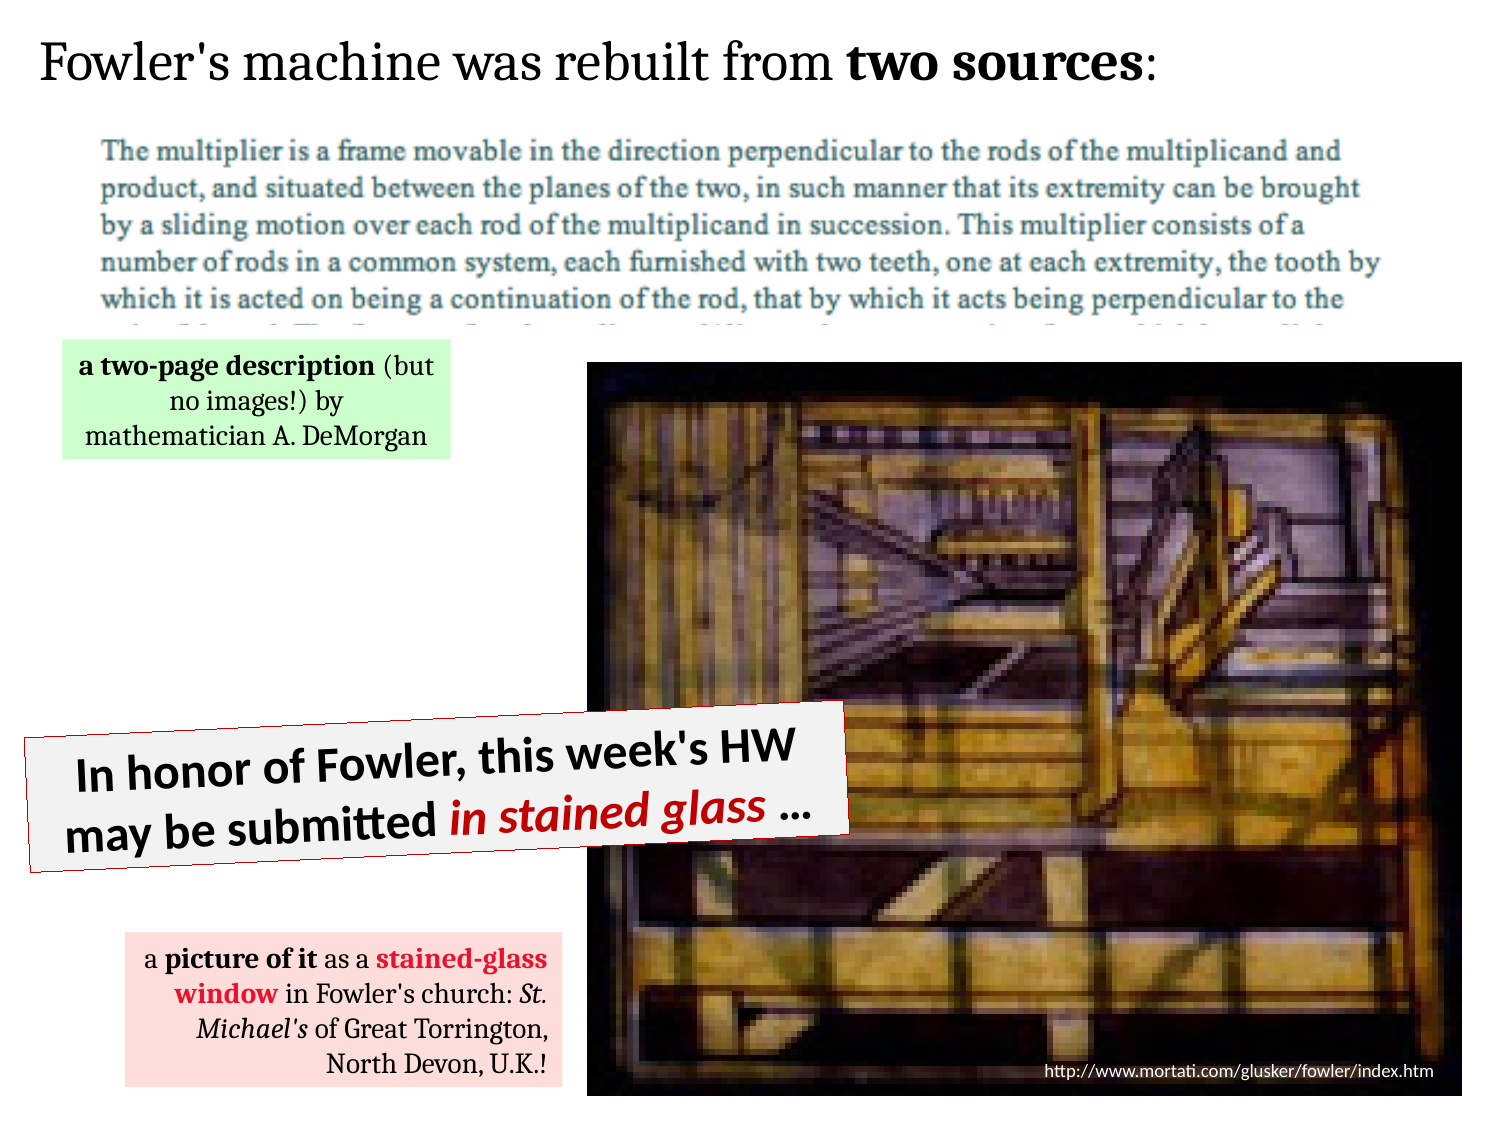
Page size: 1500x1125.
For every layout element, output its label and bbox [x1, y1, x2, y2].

text_box [24, 16, 1425, 99]
picture [74, 127, 1422, 326]
text_box [62, 339, 451, 459]
text_box [124, 932, 587, 1089]
picture [587, 362, 1462, 1097]
text_box [24, 711, 587, 873]
